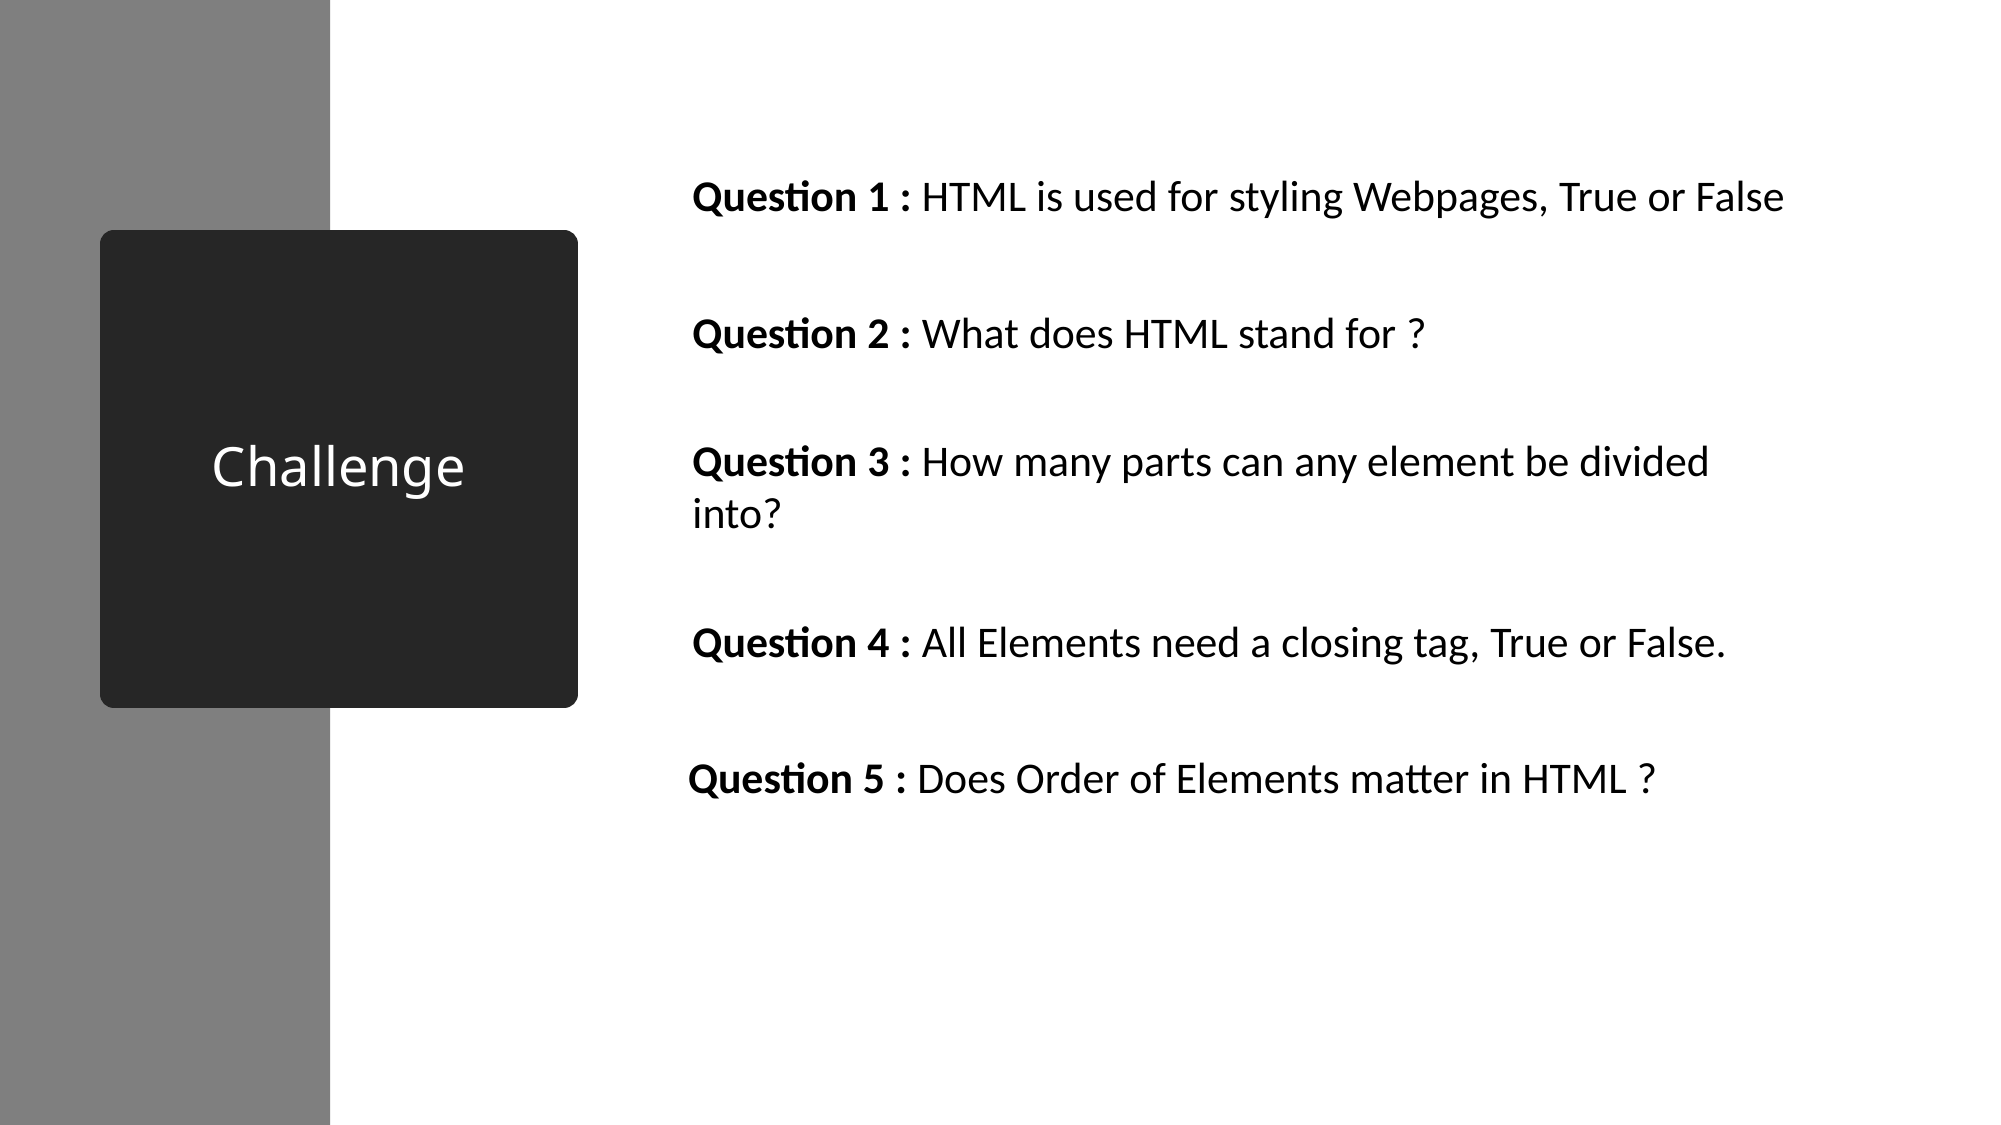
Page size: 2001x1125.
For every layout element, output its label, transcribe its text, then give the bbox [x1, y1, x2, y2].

text_box Question 4 : All Elements need a closing tag, True or False. [677, 605, 1822, 674]
title Challenge [113, 243, 564, 694]
text_box Question 3 : How many parts can any element be divided into? [677, 425, 1822, 545]
text_box Question 5 : Does Order of Elements matter in HTML ? [673, 742, 1818, 810]
text_box Question 2 : What does HTML stand for ? [677, 297, 1822, 365]
text_box Question 1 : HTML is used for styling Webpages, True or False [677, 160, 1822, 228]
text_box [0, 0, 331, 1125]
